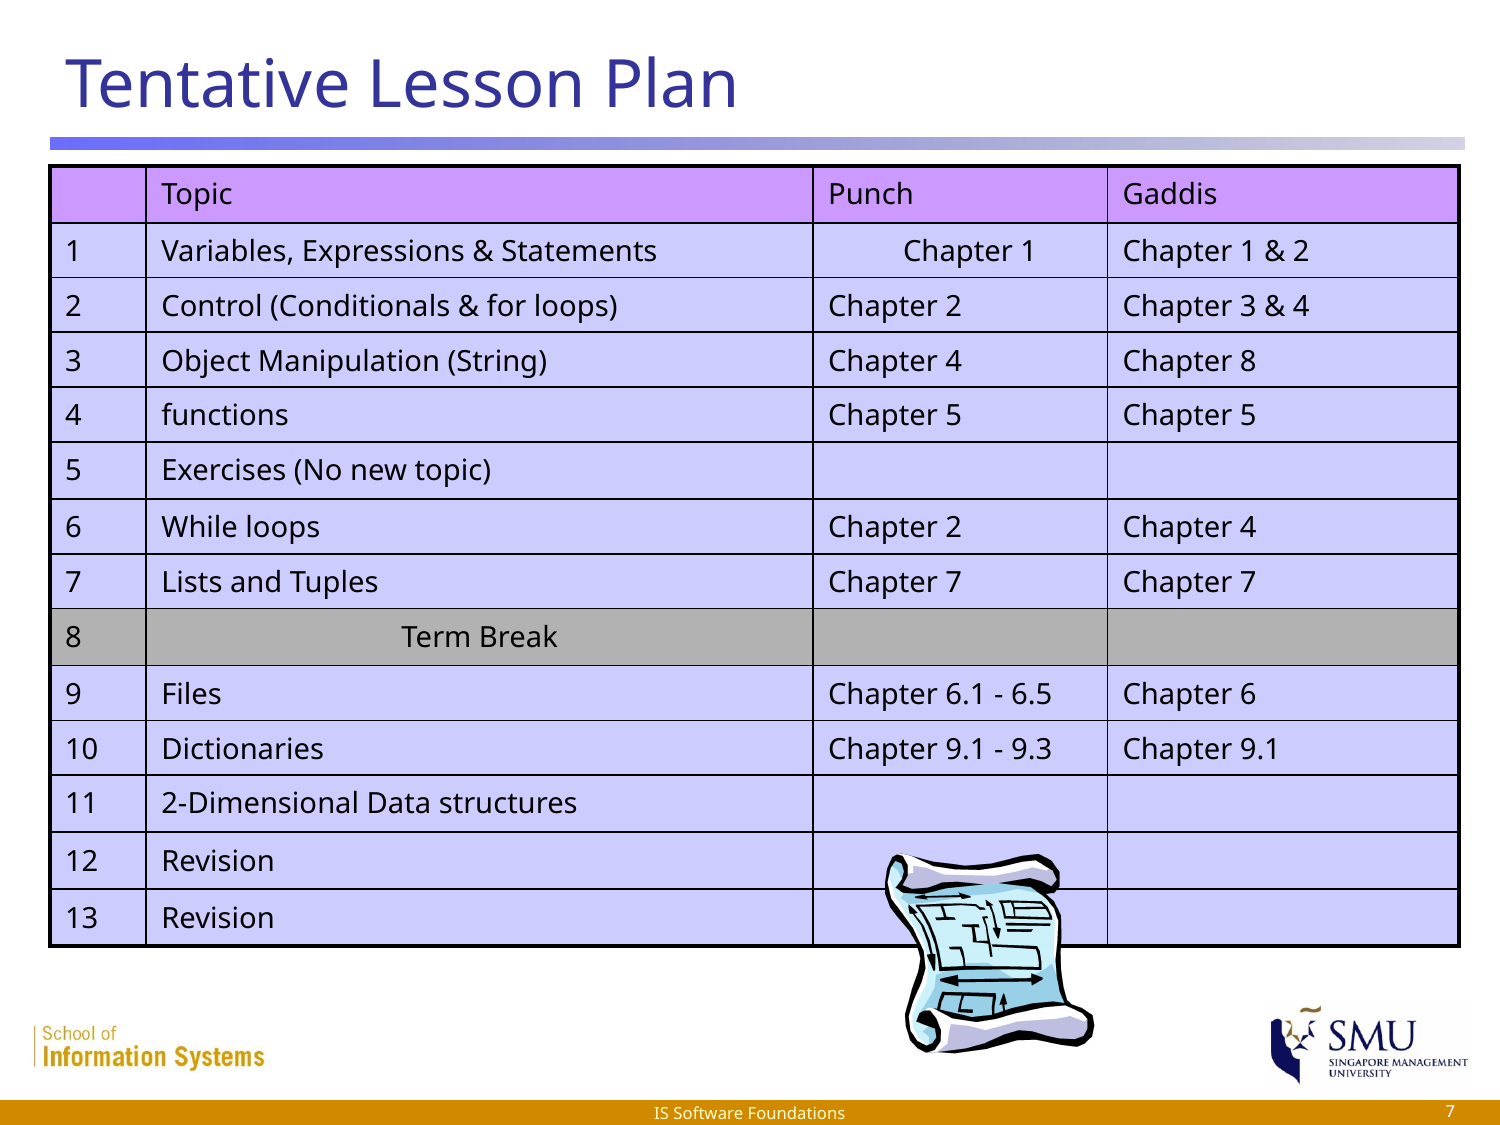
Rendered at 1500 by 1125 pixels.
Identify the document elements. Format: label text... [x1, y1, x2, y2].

table_cell Chapter 4 [1108, 500, 1457, 553]
table_cell 3 [52, 333, 145, 386]
table_cell Variables, Expressions & Statements [147, 224, 812, 277]
table_cell 8 [52, 609, 145, 665]
table_cell Chapter 1 [814, 224, 1107, 277]
picture [27, 1012, 268, 1073]
table_cell Chapter 9.1 [1108, 721, 1457, 774]
table_cell Control (Conditionals & for loops) [147, 278, 812, 331]
table_cell Revision [147, 833, 812, 888]
footer IS Software Foundations [450, 1100, 1050, 1125]
table_cell [1099, 890, 1107, 944]
picture [1267, 999, 1471, 1089]
table_cell [814, 890, 880, 944]
table_cell Files [147, 666, 812, 720]
table_cell 11 [52, 776, 145, 831]
table_cell [814, 443, 1107, 498]
picture [885, 852, 1096, 1056]
table_cell Chapter 6.1 - 6.5 [814, 666, 1107, 720]
table_cell Object Manipulation (String) [147, 333, 812, 386]
table_cell [1108, 776, 1457, 831]
table_cell [1108, 833, 1457, 888]
table_cell 4 [52, 388, 145, 441]
table_cell 13 [52, 890, 145, 944]
table_cell Term Break [147, 609, 812, 665]
table_cell Chapter 5 [1108, 388, 1457, 441]
table_cell Dictionaries [147, 721, 812, 774]
table_cell Chapter 6 [1108, 666, 1457, 720]
table_cell While loops [147, 500, 812, 553]
table_cell Lists and Tuples [147, 555, 812, 608]
table_cell Revision [147, 890, 812, 944]
table_cell 10 [52, 721, 145, 774]
table_header Punch [814, 168, 1107, 222]
table_cell [814, 833, 1107, 888]
table_cell 1 [52, 224, 145, 277]
table_cell Chapter 1 & 2 [1108, 224, 1457, 277]
table_cell Exercises (No new topic) [147, 443, 812, 498]
table_cell [1108, 890, 1457, 944]
table_header Topic [147, 168, 812, 222]
table_cell [814, 609, 1107, 665]
table_cell Chapter 7 [814, 555, 1107, 608]
table_cell [1108, 443, 1457, 498]
table_cell Chapter 8 [1108, 333, 1457, 386]
table_cell Chapter 5 [814, 388, 1107, 441]
table_cell 7 [52, 555, 145, 608]
table_header Gaddis [1108, 168, 1457, 222]
table_cell 9 [52, 666, 145, 720]
table_cell Chapter 4 [814, 333, 1107, 386]
table_cell [814, 776, 1107, 831]
table_cell Chapter 2 [814, 500, 1107, 553]
title Tentative Lesson Plan [50, 24, 1463, 138]
table_cell functions [147, 388, 812, 441]
table_cell Chapter 7 [1108, 555, 1457, 608]
table_cell 5 [52, 443, 145, 498]
table_cell 2 [52, 278, 145, 331]
table_cell [1108, 609, 1457, 665]
table_cell 12 [52, 833, 145, 888]
table_cell Chapter 9.1 - 9.3 [814, 721, 1107, 774]
table_cell Chapter 3 & 4 [1108, 278, 1457, 331]
table_header [52, 168, 145, 222]
table_cell 6 [52, 500, 145, 553]
table_cell Chapter 2 [814, 278, 1107, 331]
table_cell 2-Dimensional Data structures [147, 776, 812, 831]
